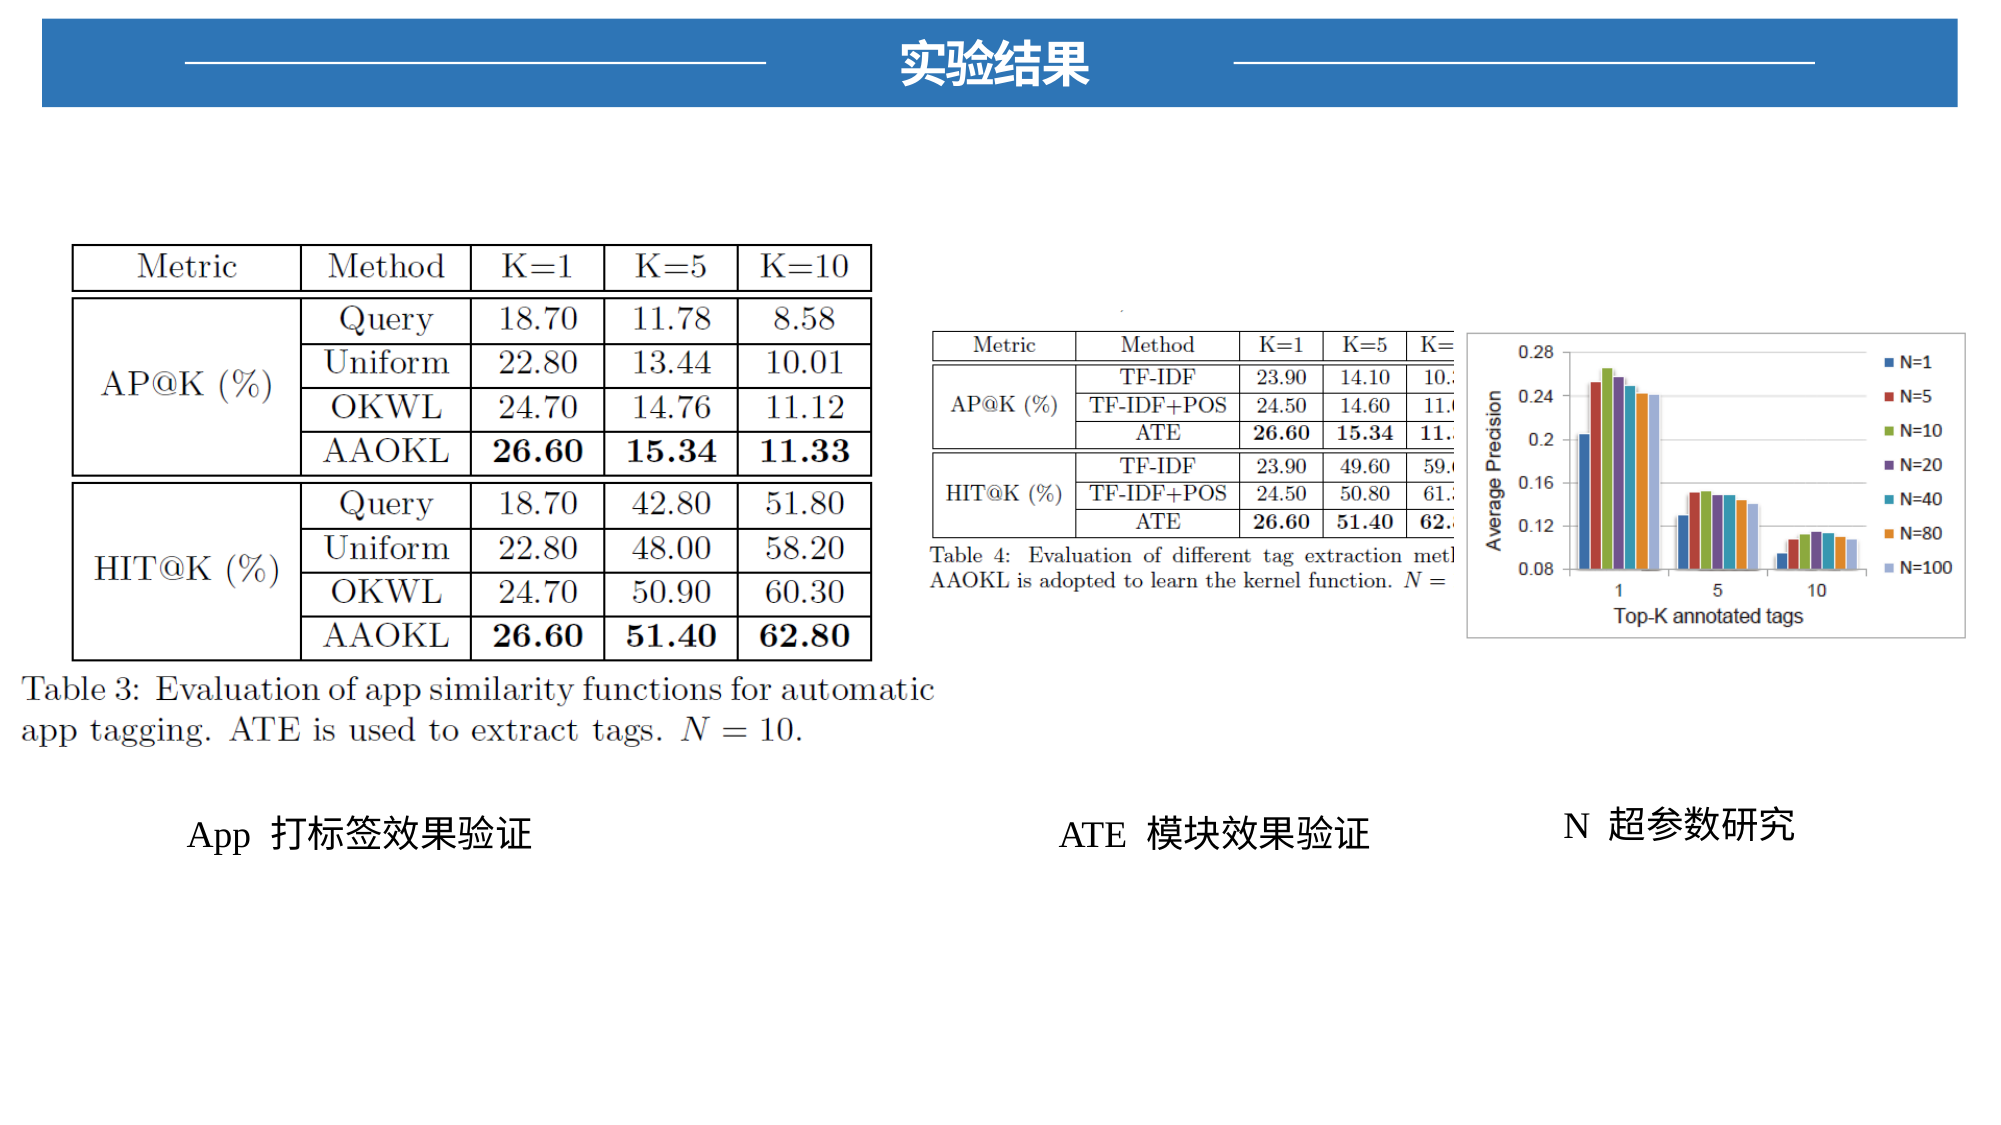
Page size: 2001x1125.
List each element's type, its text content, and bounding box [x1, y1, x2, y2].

text_box [41, 18, 1959, 108]
text_box App 打标签效果验证 [171, 802, 914, 863]
text_box N 超参数研究 [1548, 793, 2000, 854]
picture [6, 220, 1985, 747]
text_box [184, 61, 1815, 65]
text_box ATE 模块效果验证 [1043, 802, 1558, 863]
text_box 实验结果 [722, 65, 1267, 100]
text_box 实验结果 [722, 25, 1267, 61]
